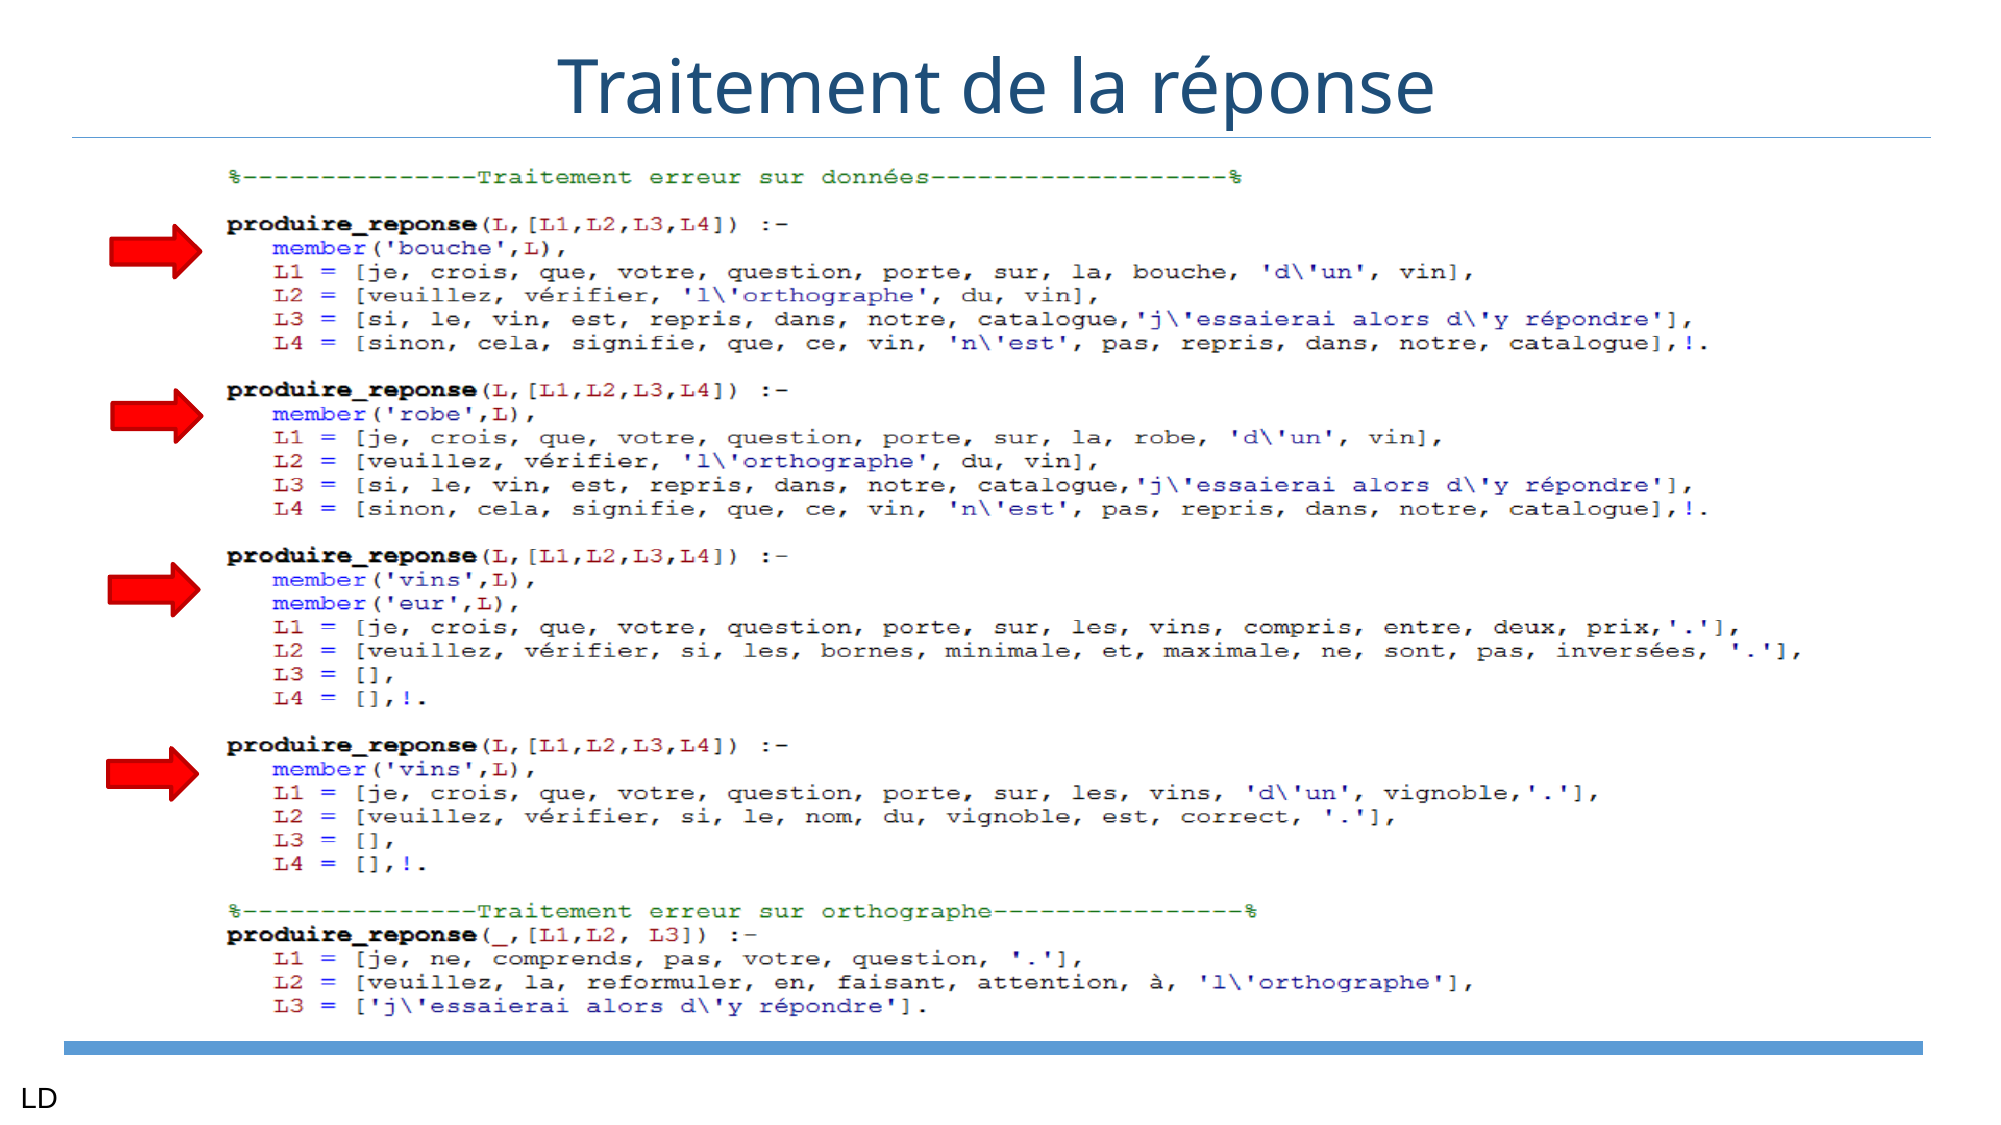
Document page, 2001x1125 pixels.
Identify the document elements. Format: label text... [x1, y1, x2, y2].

text_box [106, 746, 200, 802]
text_box [107, 561, 201, 618]
text_box LD [5, 1063, 82, 1116]
text_box [110, 388, 204, 444]
picture [225, 151, 1834, 1035]
text_box [109, 223, 203, 280]
text_box Traitement de la réponse [72, 31, 1923, 137]
